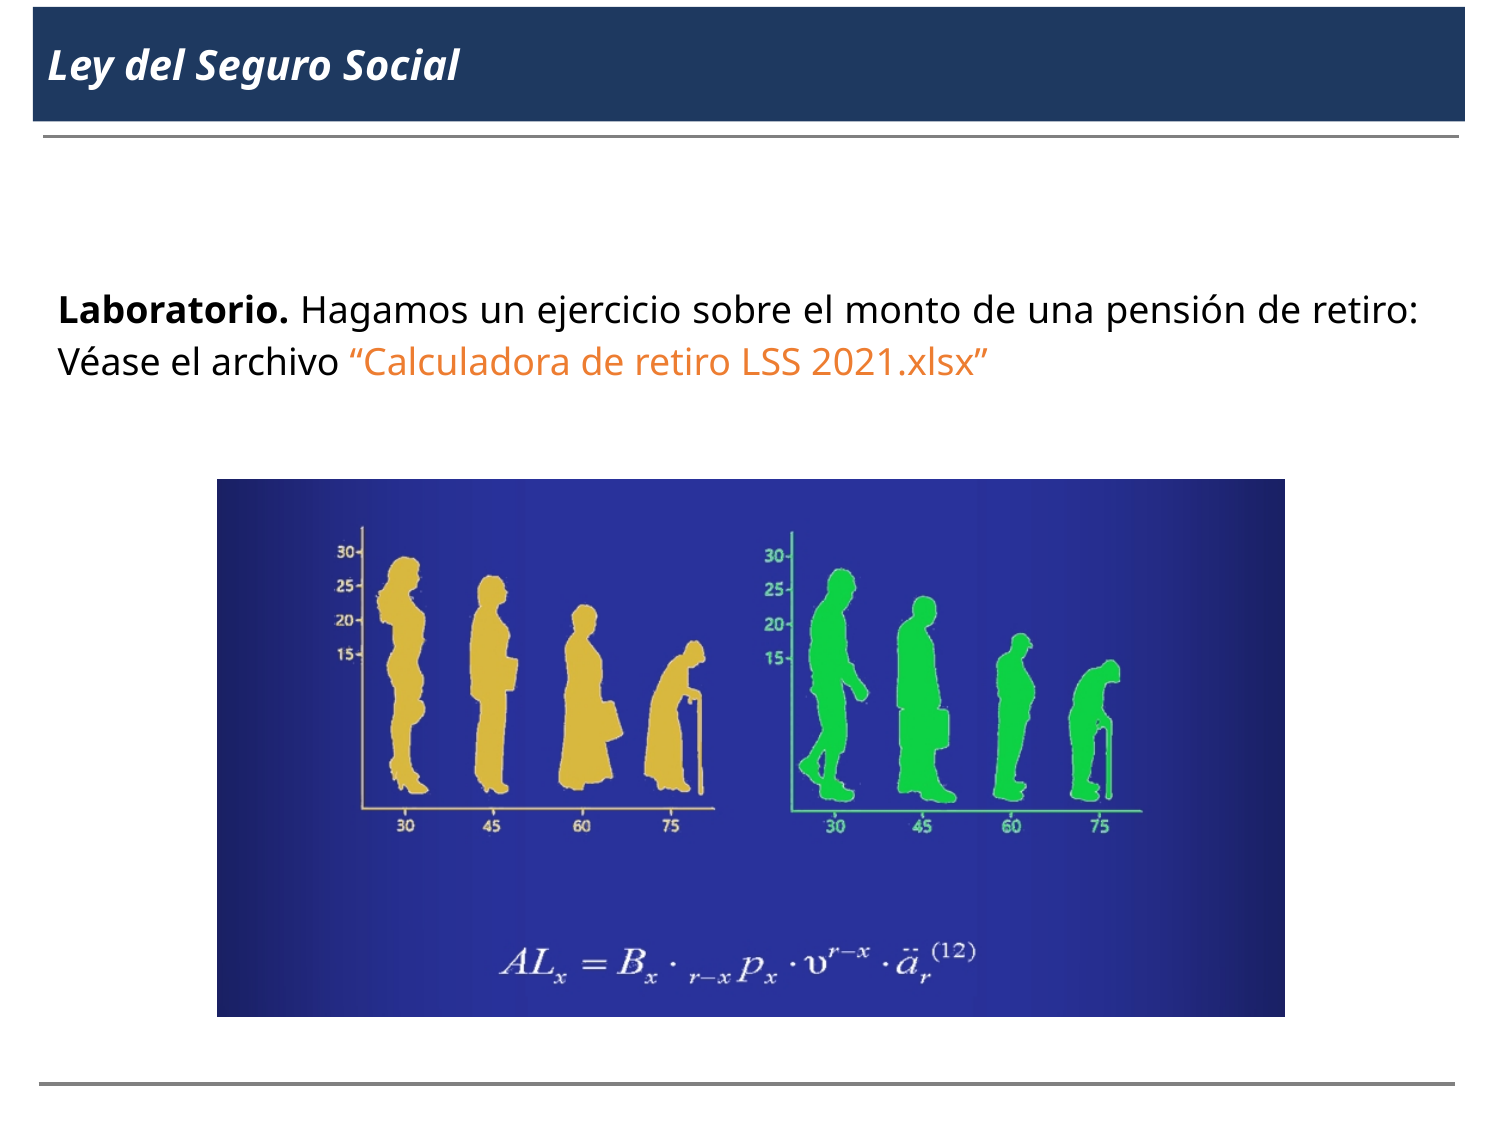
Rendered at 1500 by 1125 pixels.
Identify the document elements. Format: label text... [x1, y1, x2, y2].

picture [217, 479, 1285, 1017]
text_box Ley del Seguro Social [32, 6, 1465, 122]
text_box Laboratorio. Hagamos un ejercicio sobre el monto de una pensión de retiro: Véase el archivo “Calculadora de retiro LSS 2021.xlsx” [42, 273, 1435, 772]
